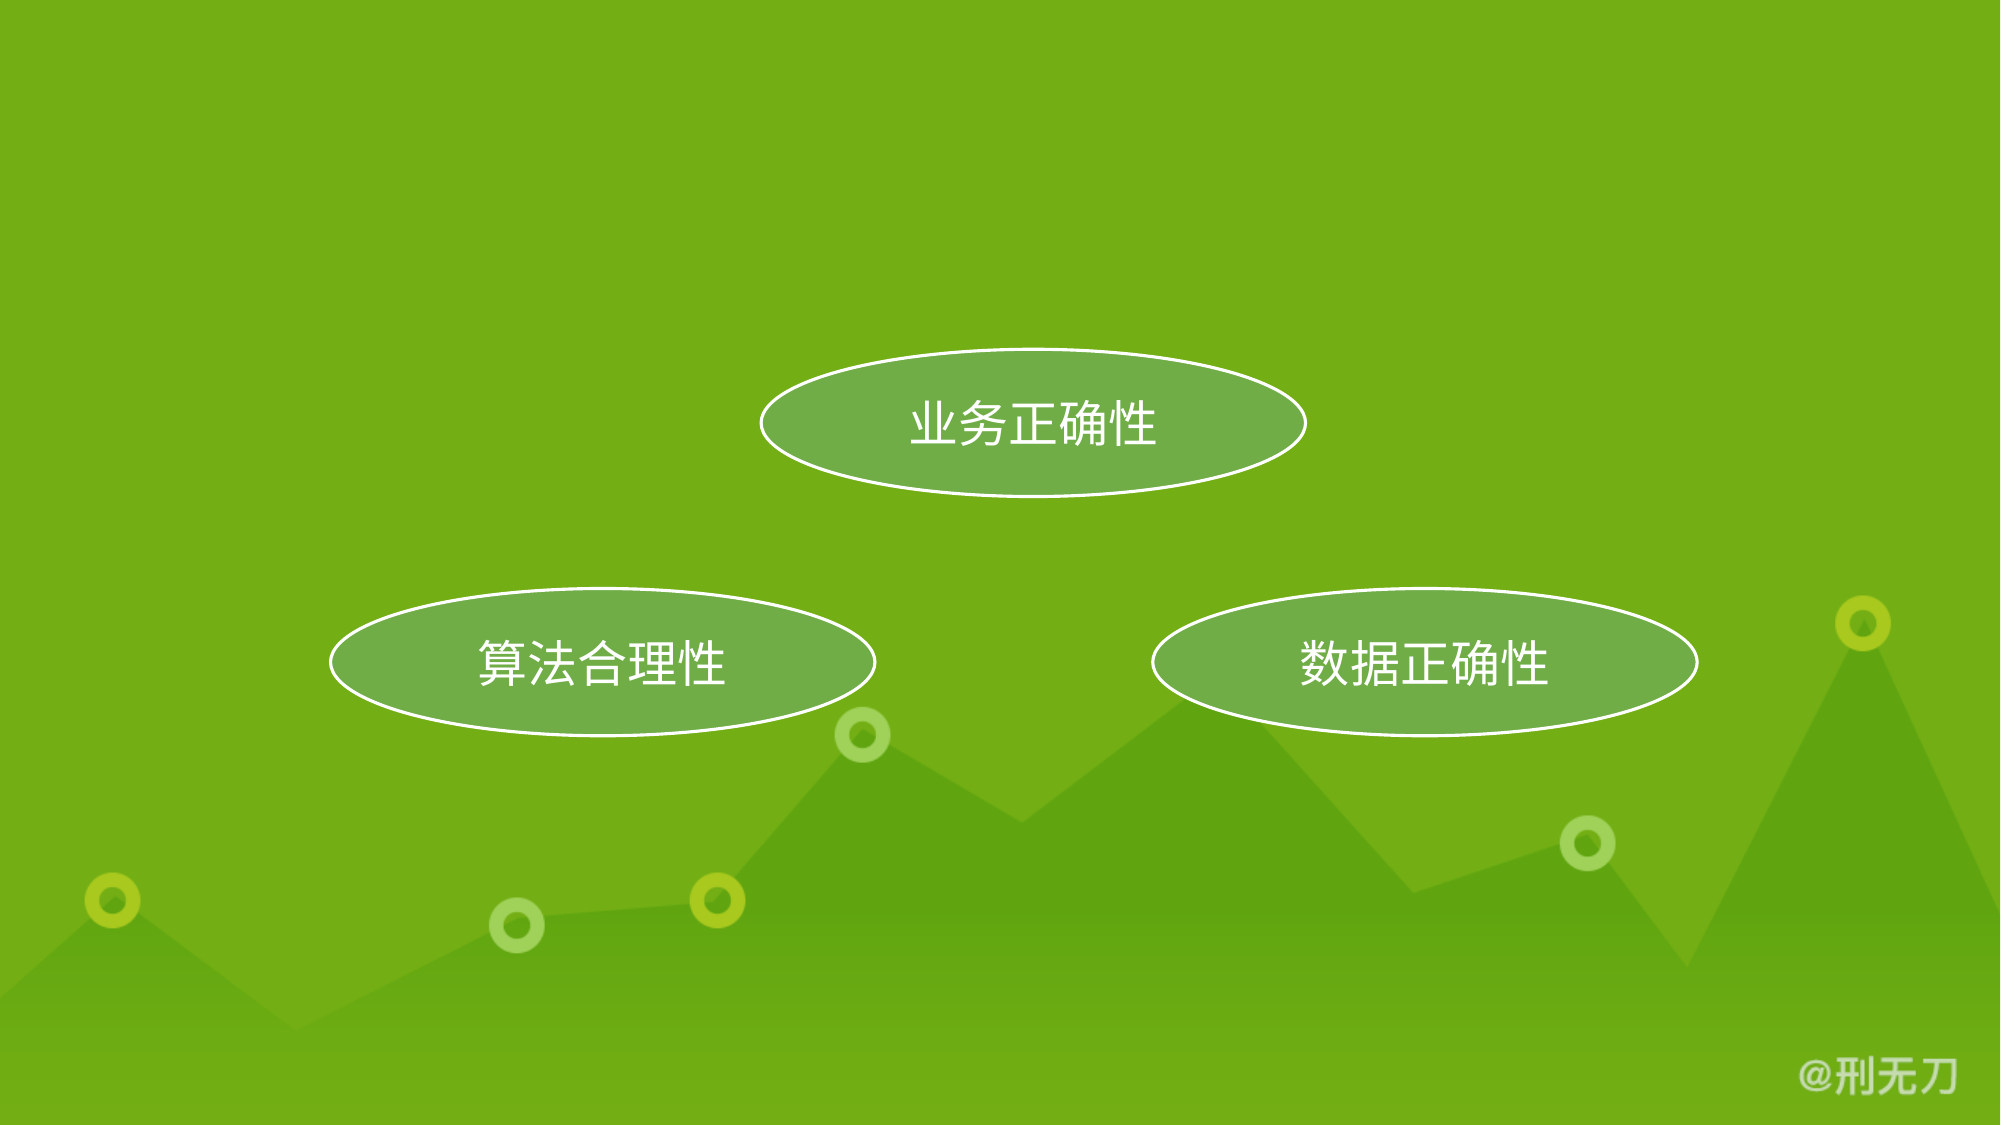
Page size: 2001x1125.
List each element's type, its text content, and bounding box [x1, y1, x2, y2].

text_box 算法合理性 [328, 586, 877, 738]
picture [0, 0, 2001, 1125]
text_box 业务正确性 [759, 347, 1308, 499]
text_box 数据正确性 [1151, 586, 1699, 738]
